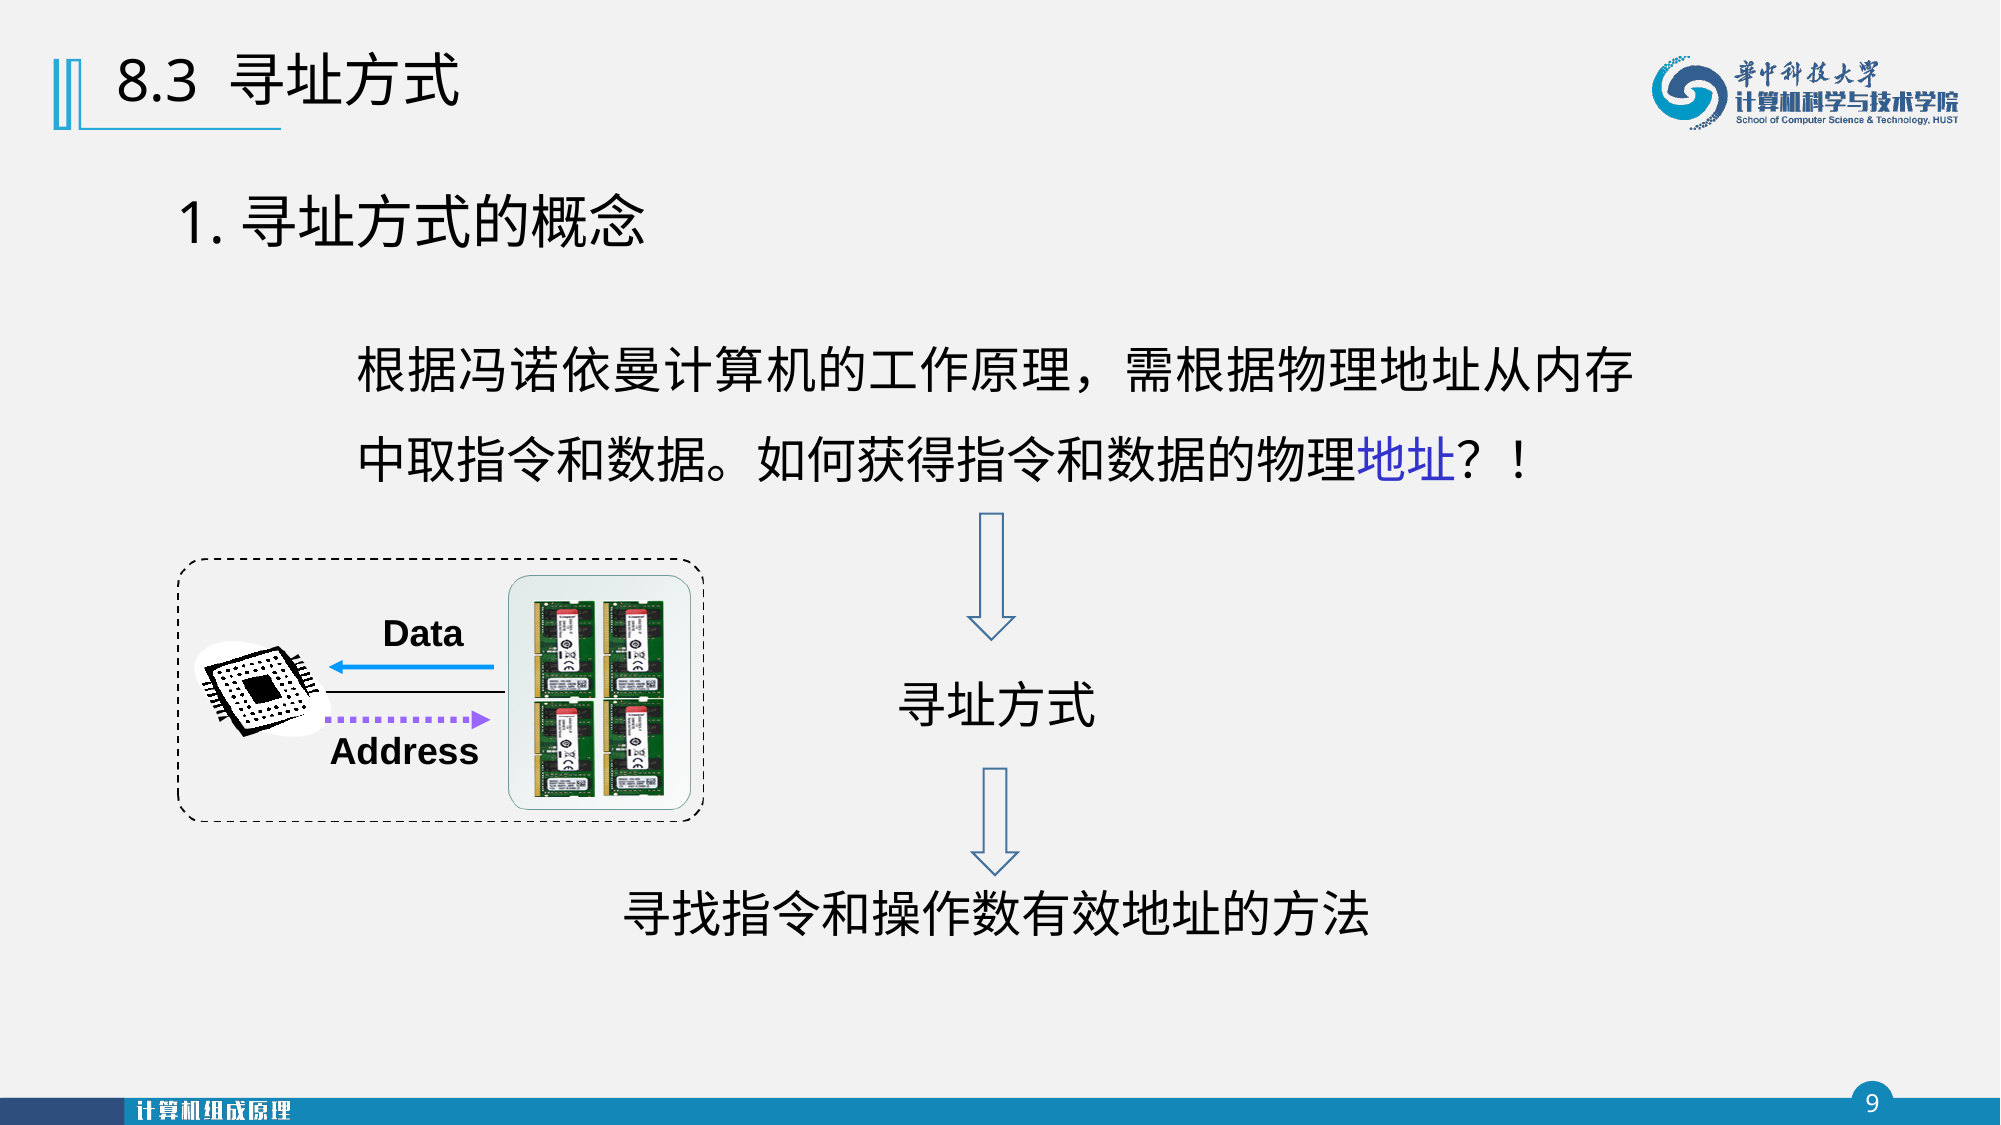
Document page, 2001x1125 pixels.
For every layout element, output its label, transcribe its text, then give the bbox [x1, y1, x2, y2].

text_box 寻址方式 [704, 665, 1488, 741]
text_box 1.寻址方式的概念 [161, 178, 783, 263]
picture [1652, 56, 1958, 130]
text_box 寻找指令和操作数有效地址的方法 [505, 875, 1488, 950]
text_box 8.3 寻址方式 [101, 31, 704, 134]
text_box [969, 767, 1021, 875]
text_box 根据冯诺依曼计算机的工作原理，需根据物理地址从内存中取指令和数据。如何获得指令和数据的物理地址？！ [341, 301, 1650, 497]
text_box [966, 512, 1017, 642]
picture [1652, 56, 1678, 81]
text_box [177, 558, 704, 822]
